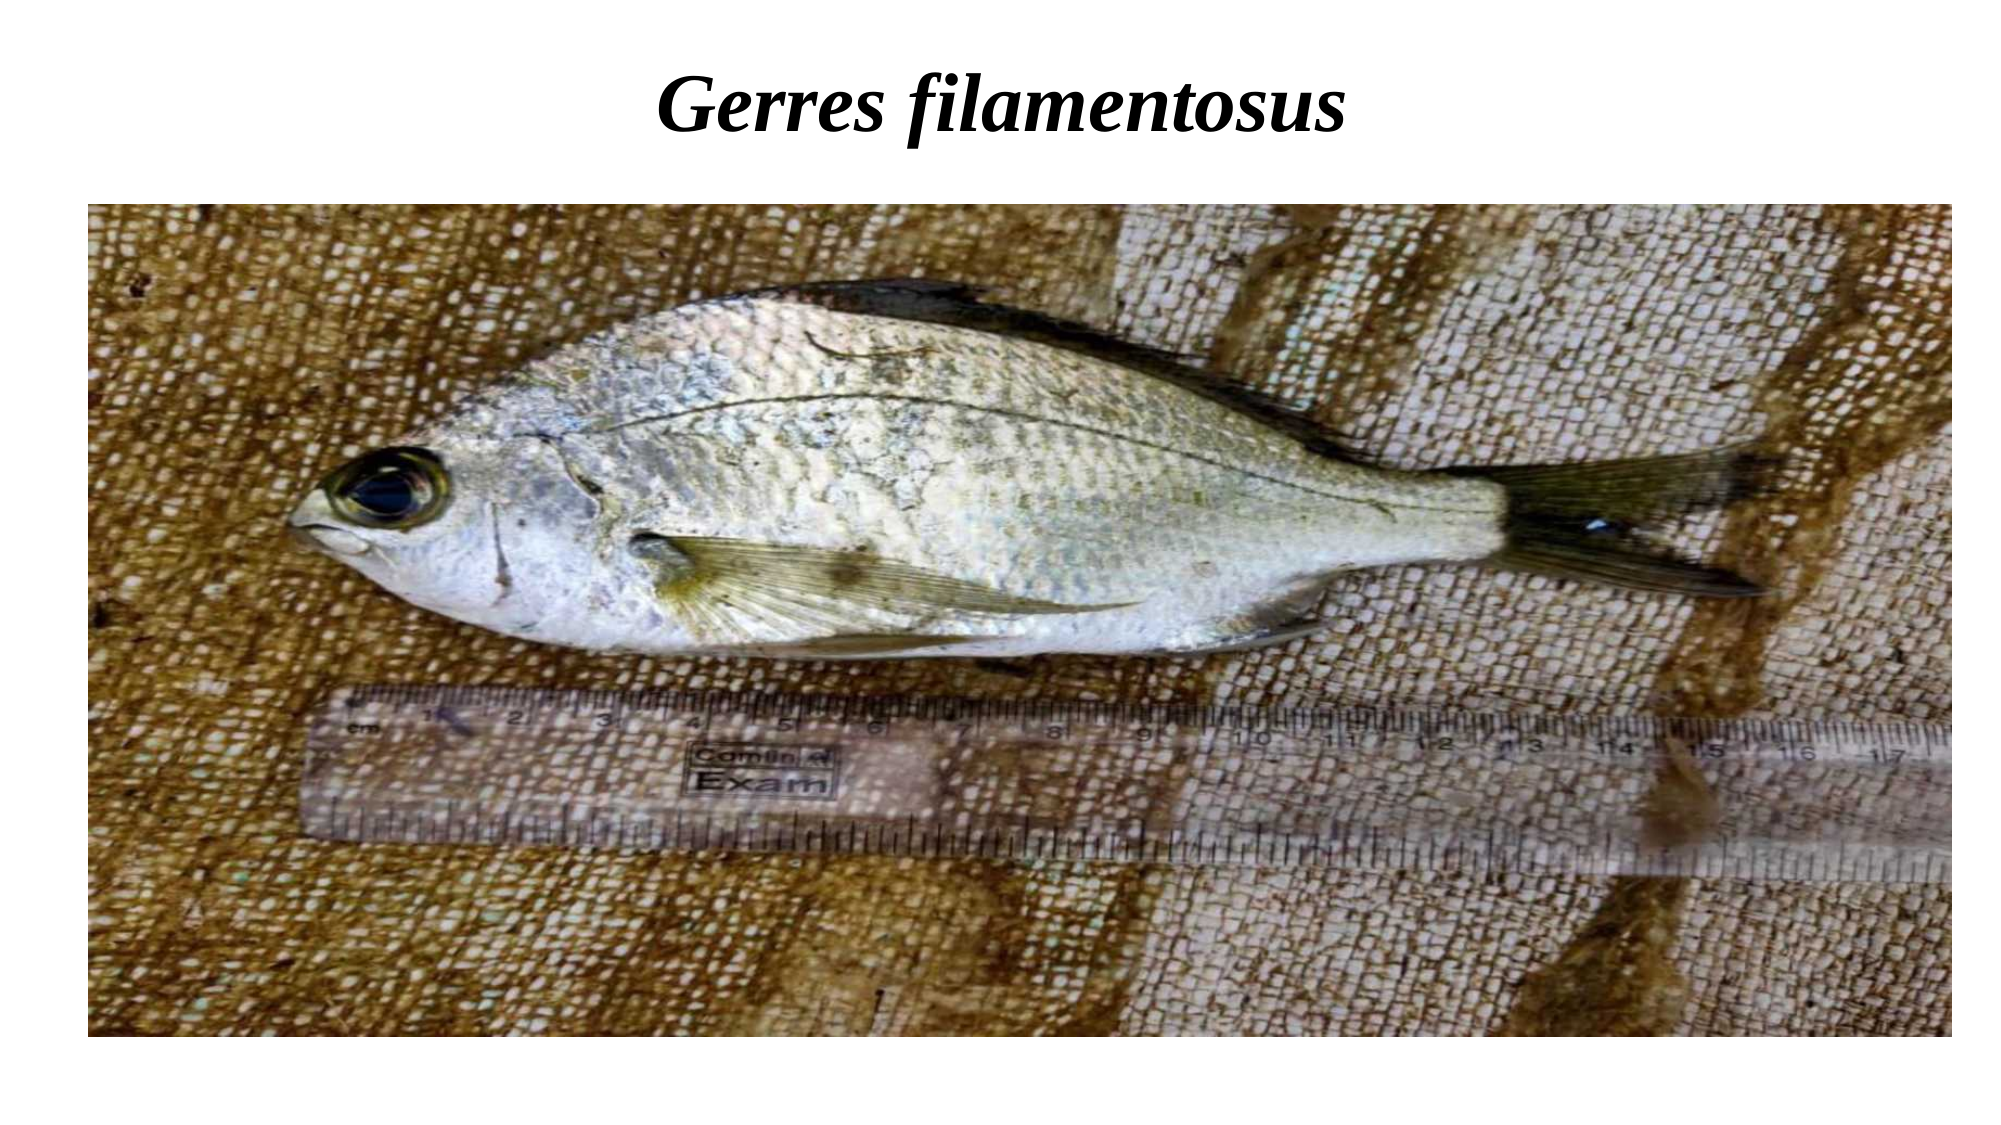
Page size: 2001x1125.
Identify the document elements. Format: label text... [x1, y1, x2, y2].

text_box Gerres filamentosus [655, 48, 1068, 89]
picture [88, 204, 1952, 1037]
